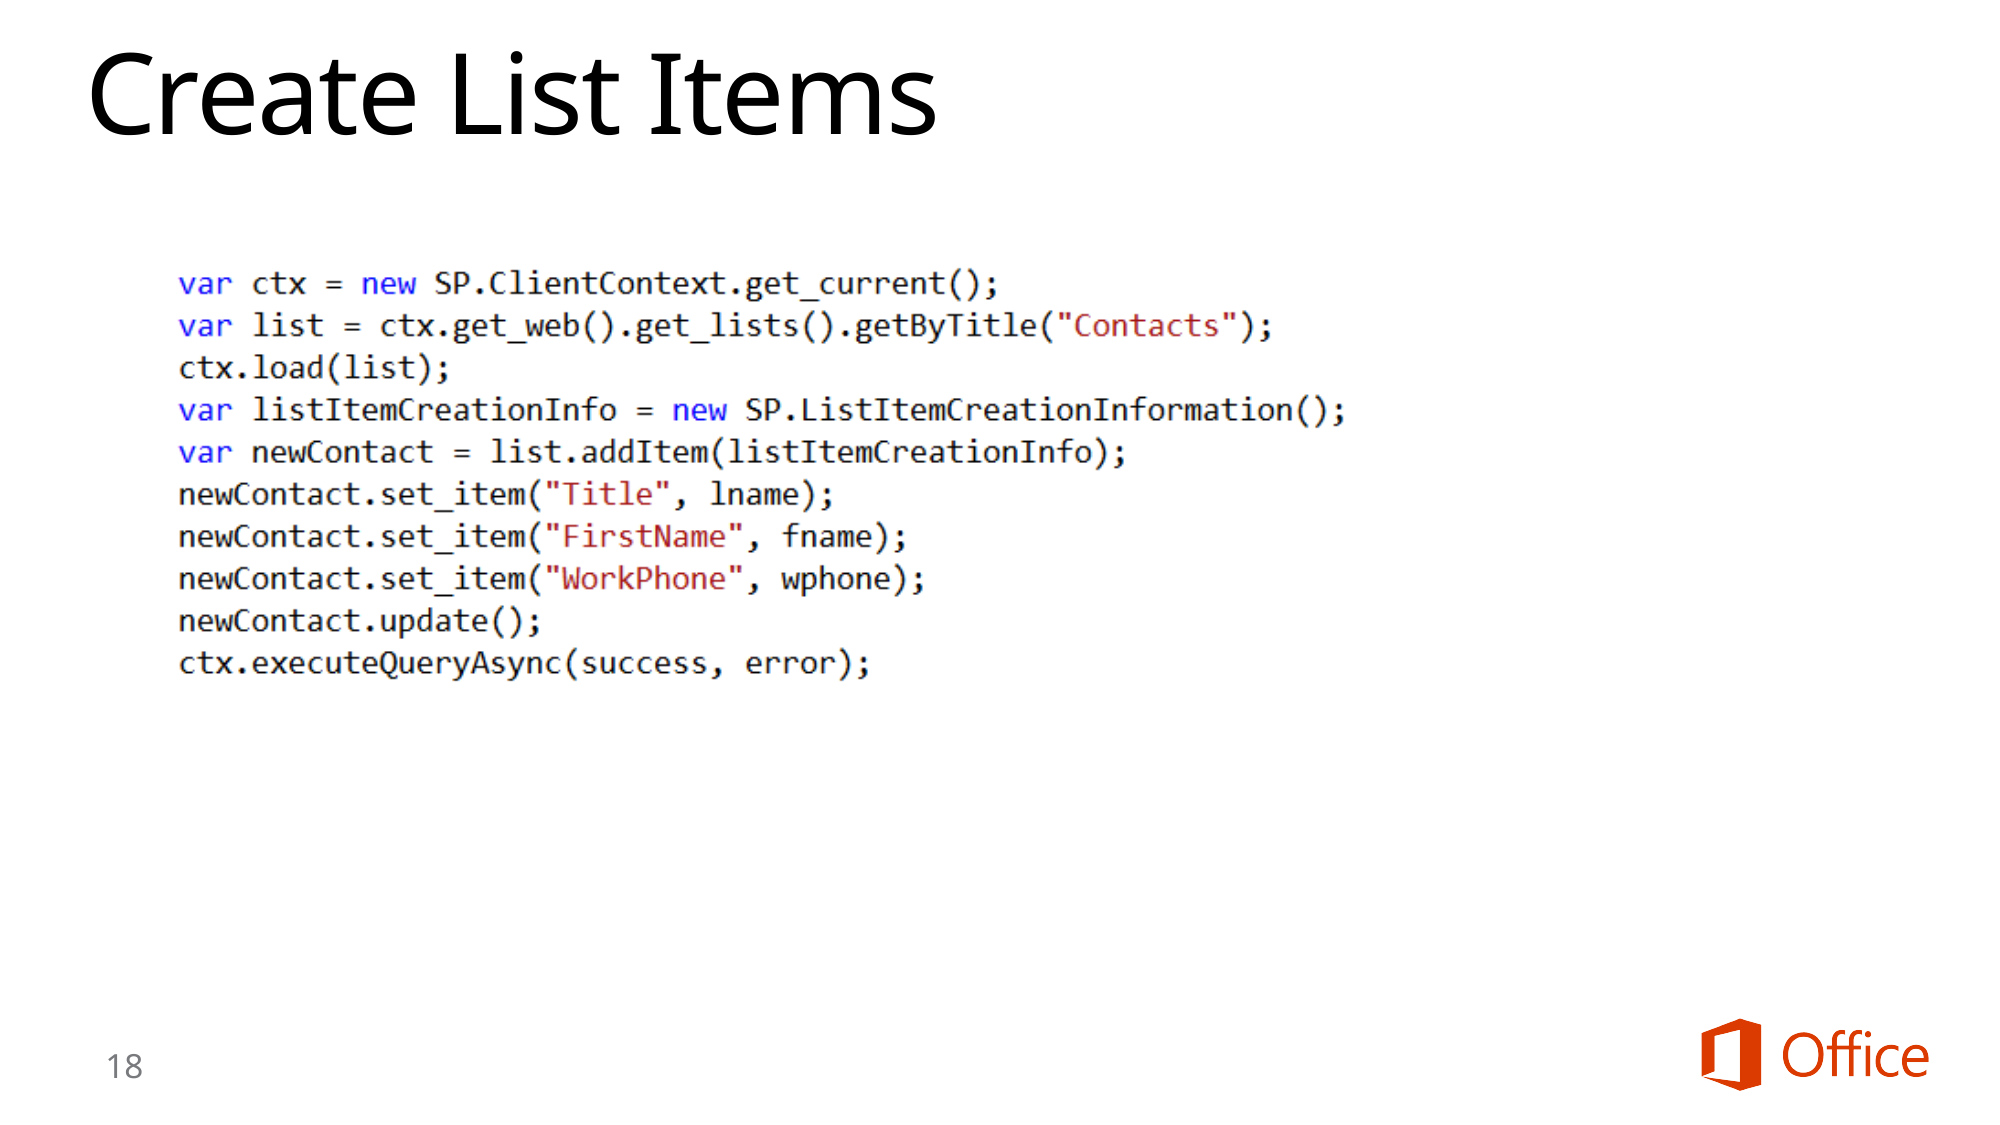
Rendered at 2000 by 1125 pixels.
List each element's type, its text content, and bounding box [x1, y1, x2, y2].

title Create List Items [85, 37, 1914, 161]
slide_number 18 [85, 1049, 178, 1086]
picture [131, 243, 1475, 705]
picture [1670, 987, 1960, 1122]
